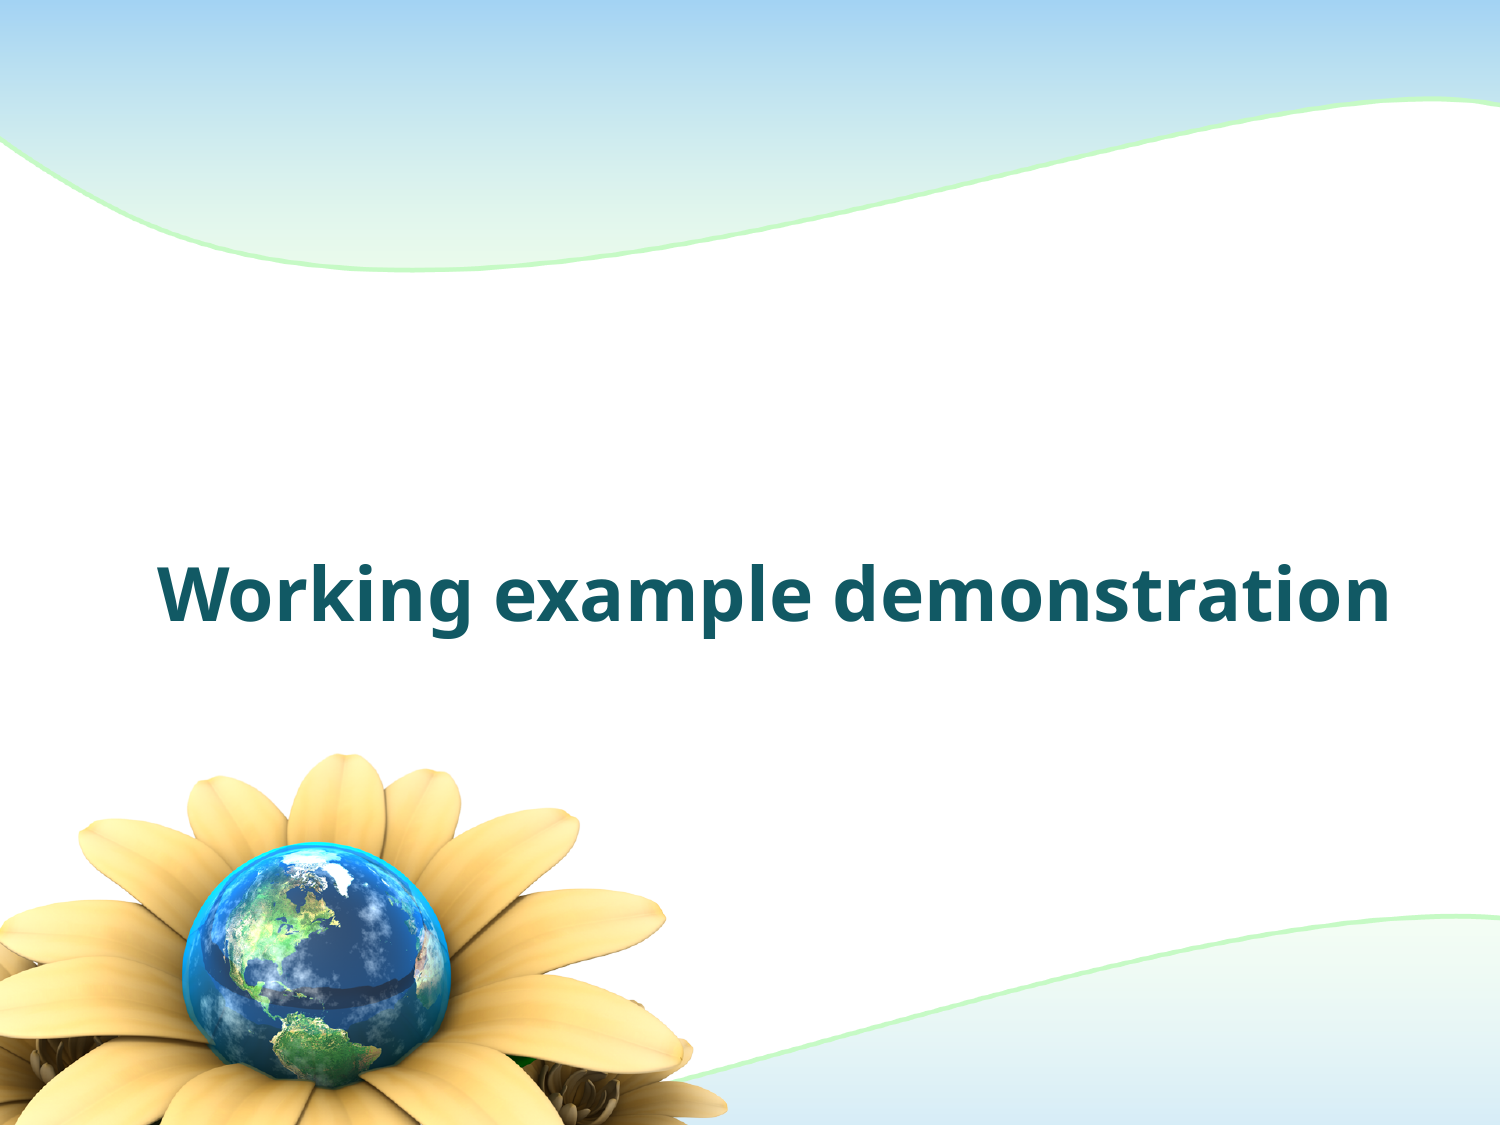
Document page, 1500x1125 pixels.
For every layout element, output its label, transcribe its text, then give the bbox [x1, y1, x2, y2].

picture [0, 0, 1500, 1125]
title Working example demonstration [100, 538, 1451, 644]
